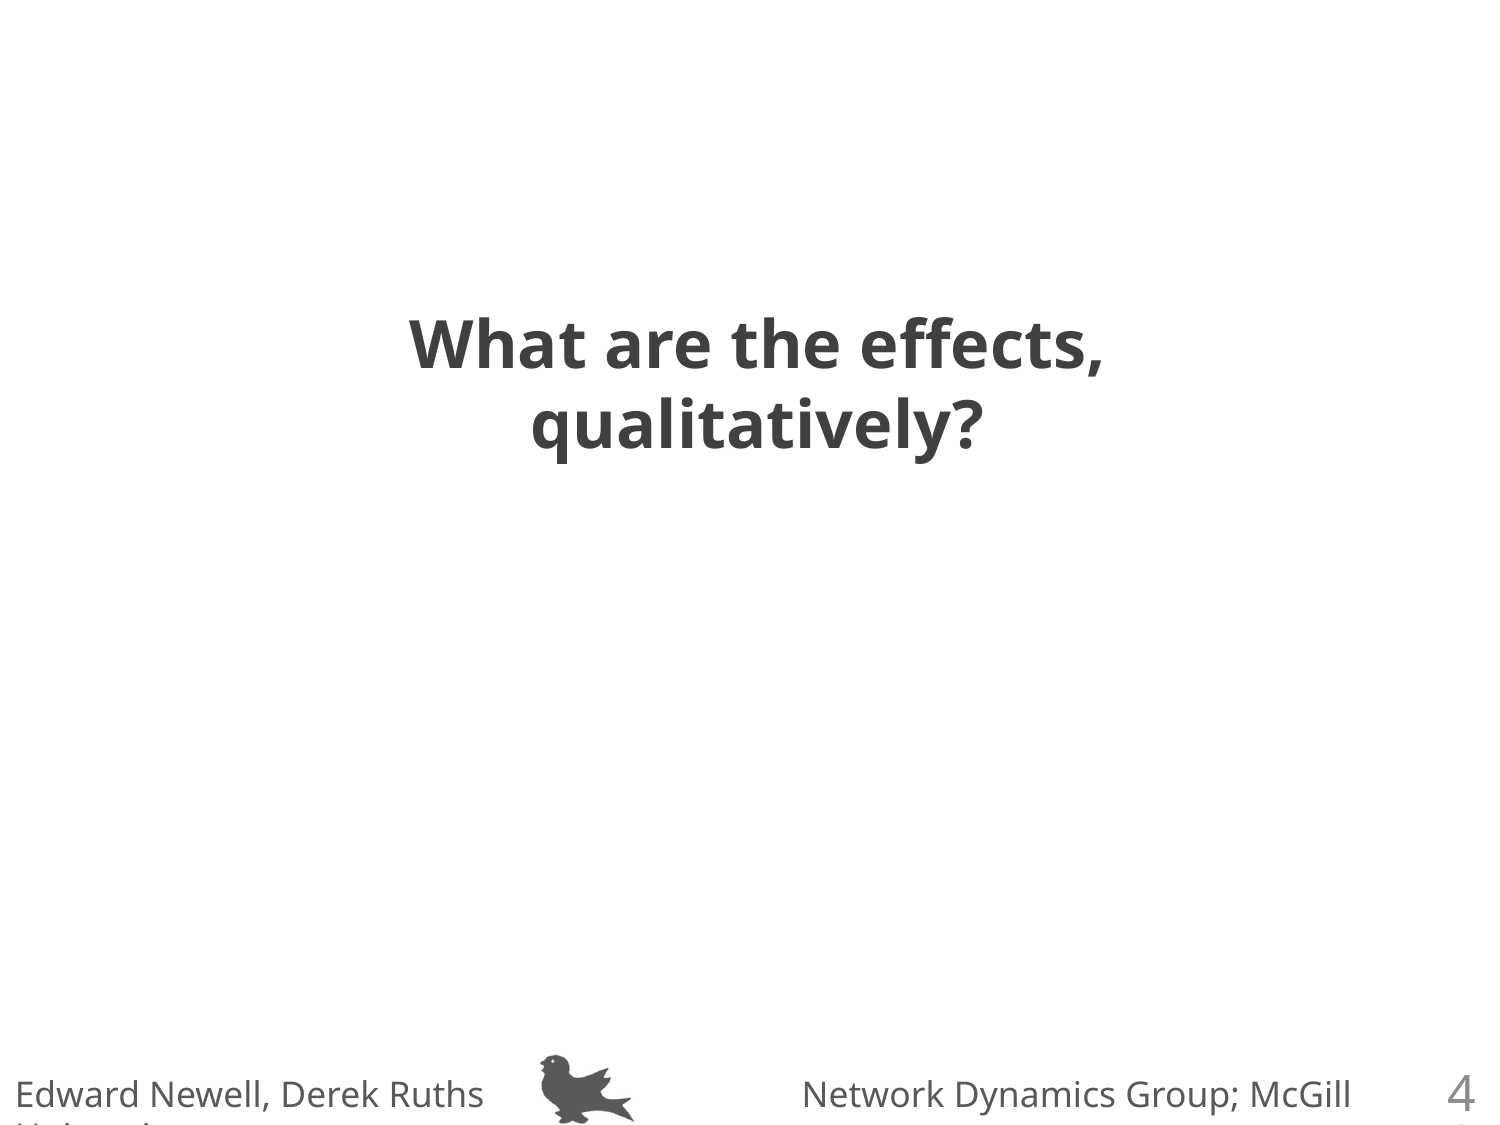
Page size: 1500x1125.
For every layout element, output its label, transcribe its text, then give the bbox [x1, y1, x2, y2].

text_box [532, 1045, 643, 1125]
slide_number 39 [1432, 1065, 1500, 1125]
text_box What are the effects, qualitatively? [265, 294, 1250, 470]
